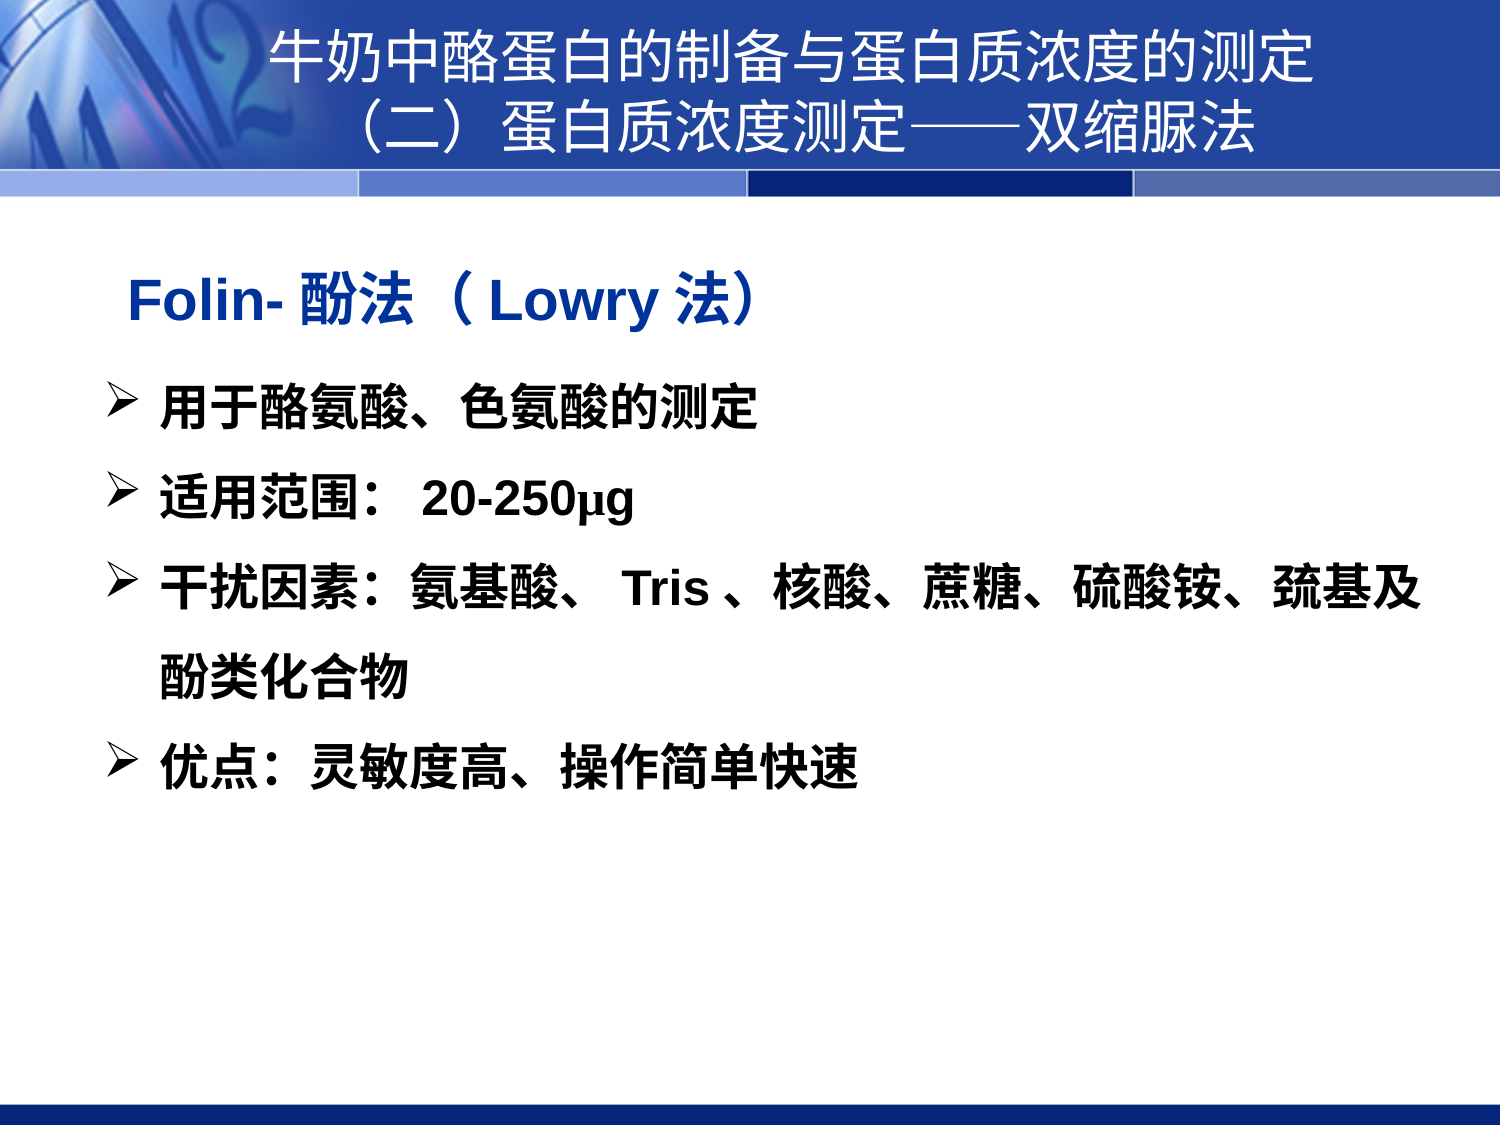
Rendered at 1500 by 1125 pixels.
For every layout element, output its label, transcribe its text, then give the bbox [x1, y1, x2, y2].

text_box 用于酪氨酸、色氨酸的测定 适用范围：20-250μg 干扰因素：氨基酸、Tris、核酸、蔗糖、硫酸铵、巯基及酚类化合物 优点：灵敏度高、操作简单快速 [88, 337, 1483, 803]
text_box Folin-酚法（Lowry法） [112, 220, 1388, 337]
picture [0, 0, 1500, 1125]
text_box 牛奶中酪蛋白的制备与蛋白质浓度的测定 （二）蛋白质浓度测定——双缩脲法 [112, 2, 1471, 179]
